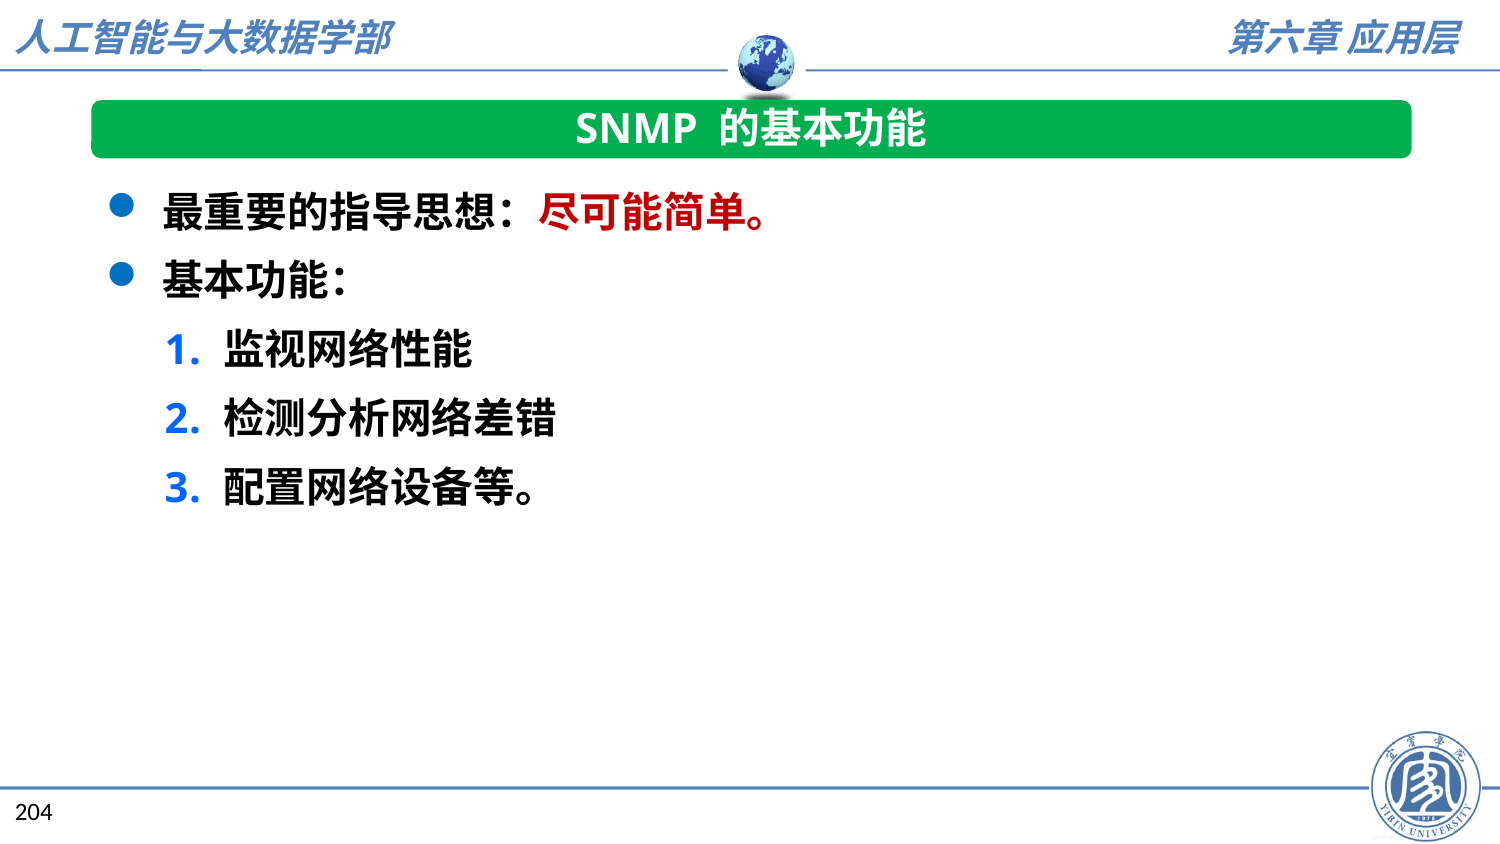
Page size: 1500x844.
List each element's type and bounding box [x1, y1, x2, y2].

picture [736, 33, 796, 94]
slide_number [0, 787, 350, 833]
text_box [91, 94, 1412, 518]
